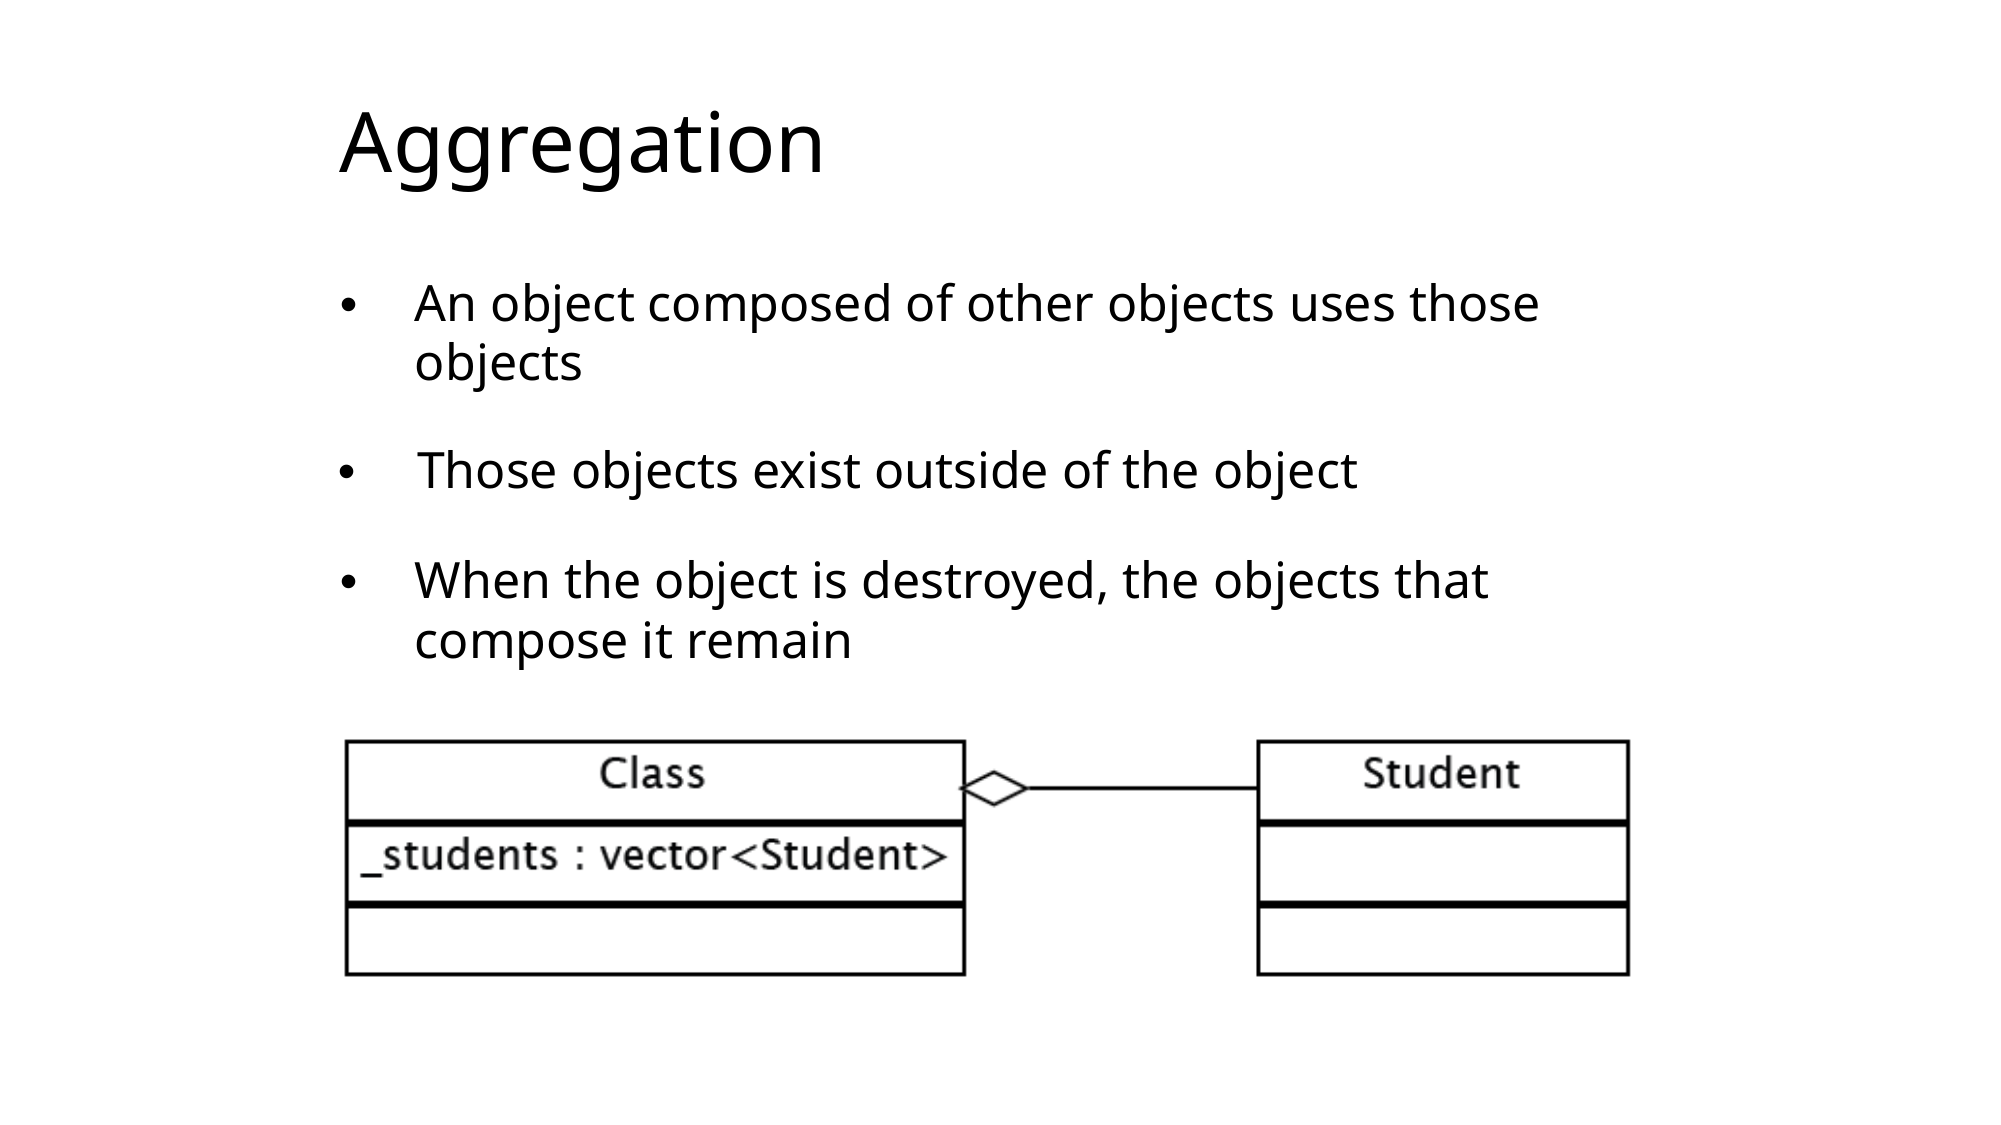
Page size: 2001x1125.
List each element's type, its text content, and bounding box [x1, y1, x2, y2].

text_box [324, 682, 1675, 1033]
text_box • An object composed of other objects uses those objects • Those objects exist outside of the object • When the object is destroyed, the objects that compose it remain [337, 273, 1602, 669]
title Aggregation [337, 88, 865, 273]
